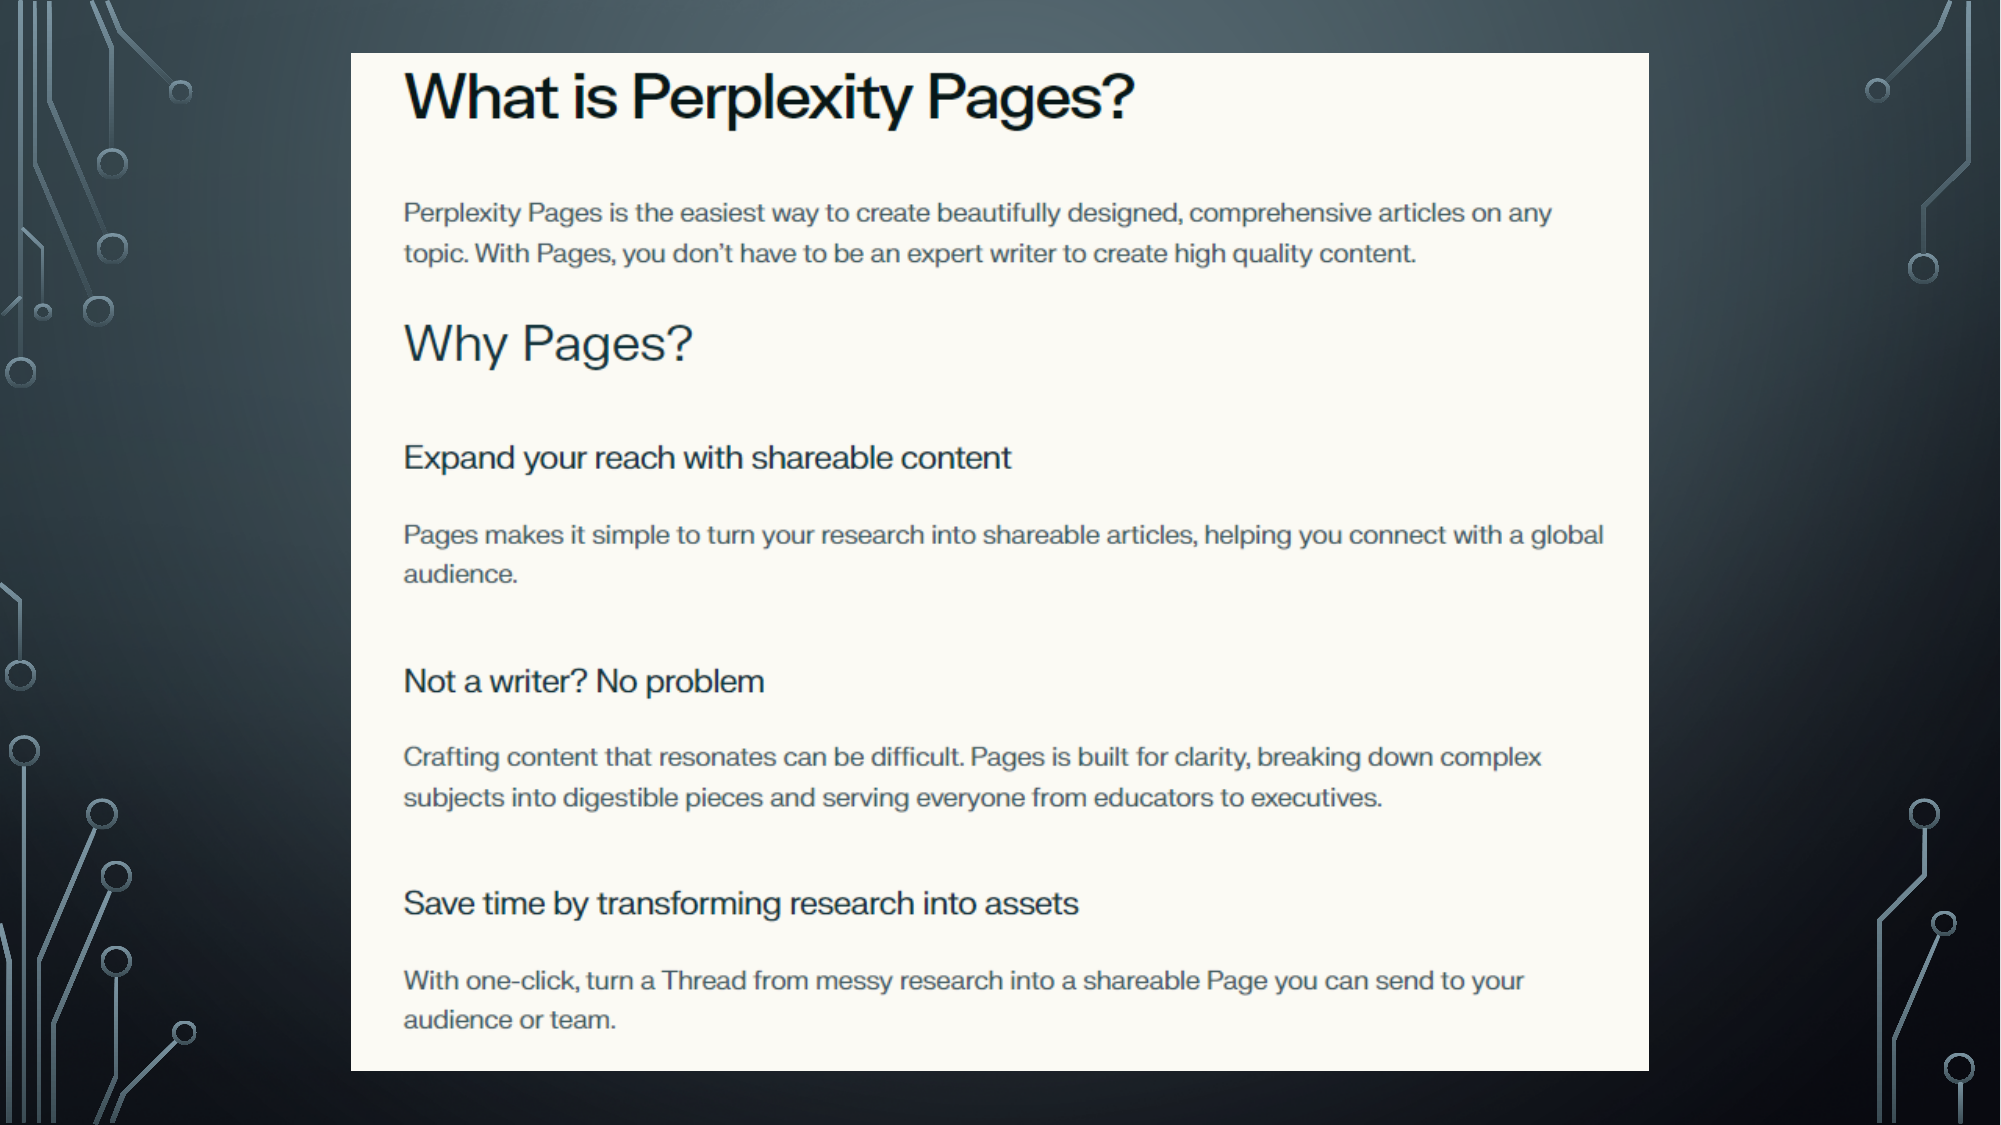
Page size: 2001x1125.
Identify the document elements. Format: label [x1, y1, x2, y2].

picture [351, 53, 1649, 1072]
